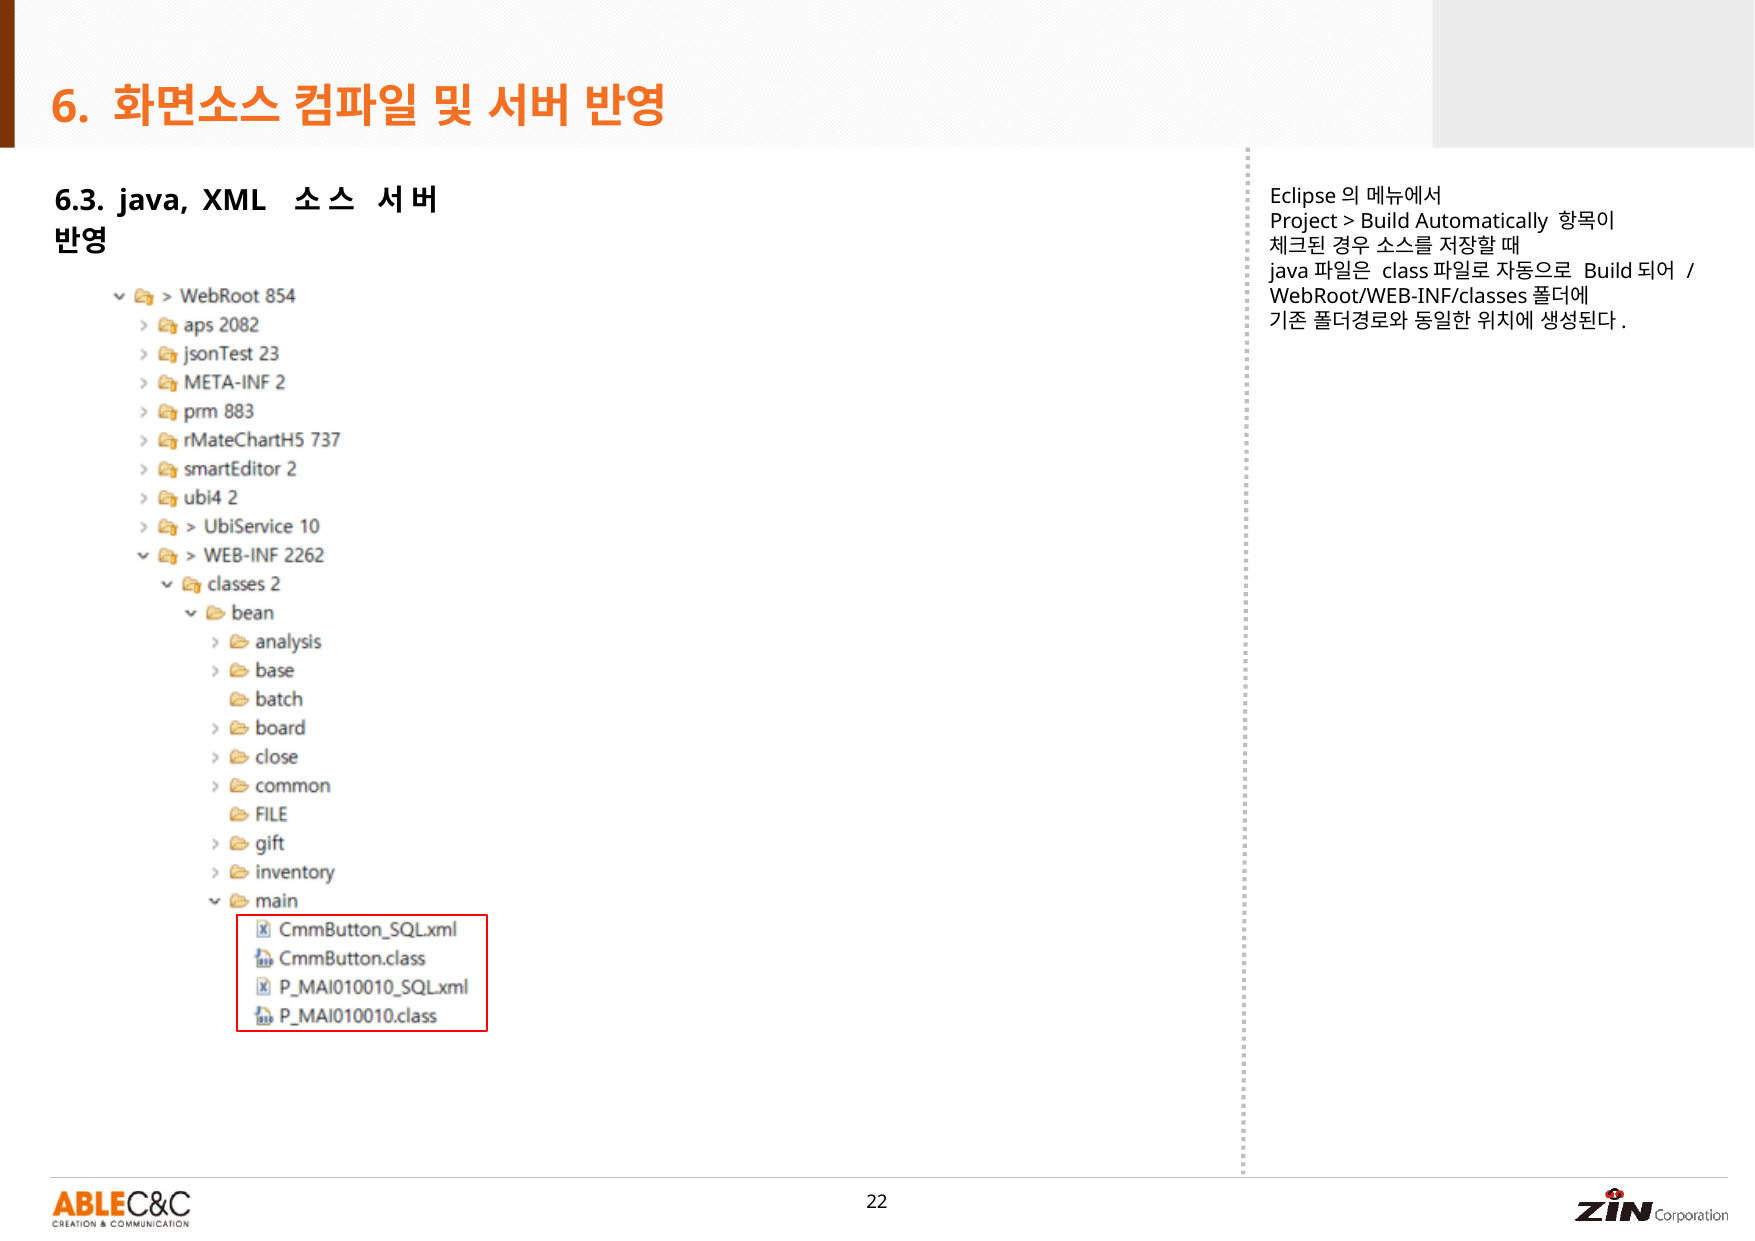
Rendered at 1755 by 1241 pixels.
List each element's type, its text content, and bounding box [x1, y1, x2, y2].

text_box 6. 화면소스 컴파일 및 서버 반영 [38, 59, 1423, 148]
picture [97, 284, 481, 1032]
picture [50, 1189, 192, 1228]
text_box 6.3. java, XML 소스 서버 반영 [39, 166, 454, 224]
picture [1575, 1188, 1728, 1223]
text_box [485, 913, 490, 1033]
text_box Eclipse의 메뉴에서 Project > Build Automatically 항목이 체크된 경우 소스를 저장할 때 java파일은 class파일로 자동으로 Build되어 /WebRoot/WEB-INF/classes폴더에 기존 폴더경로와 동일한 위치에 생성된다. [1253, 174, 1741, 1142]
